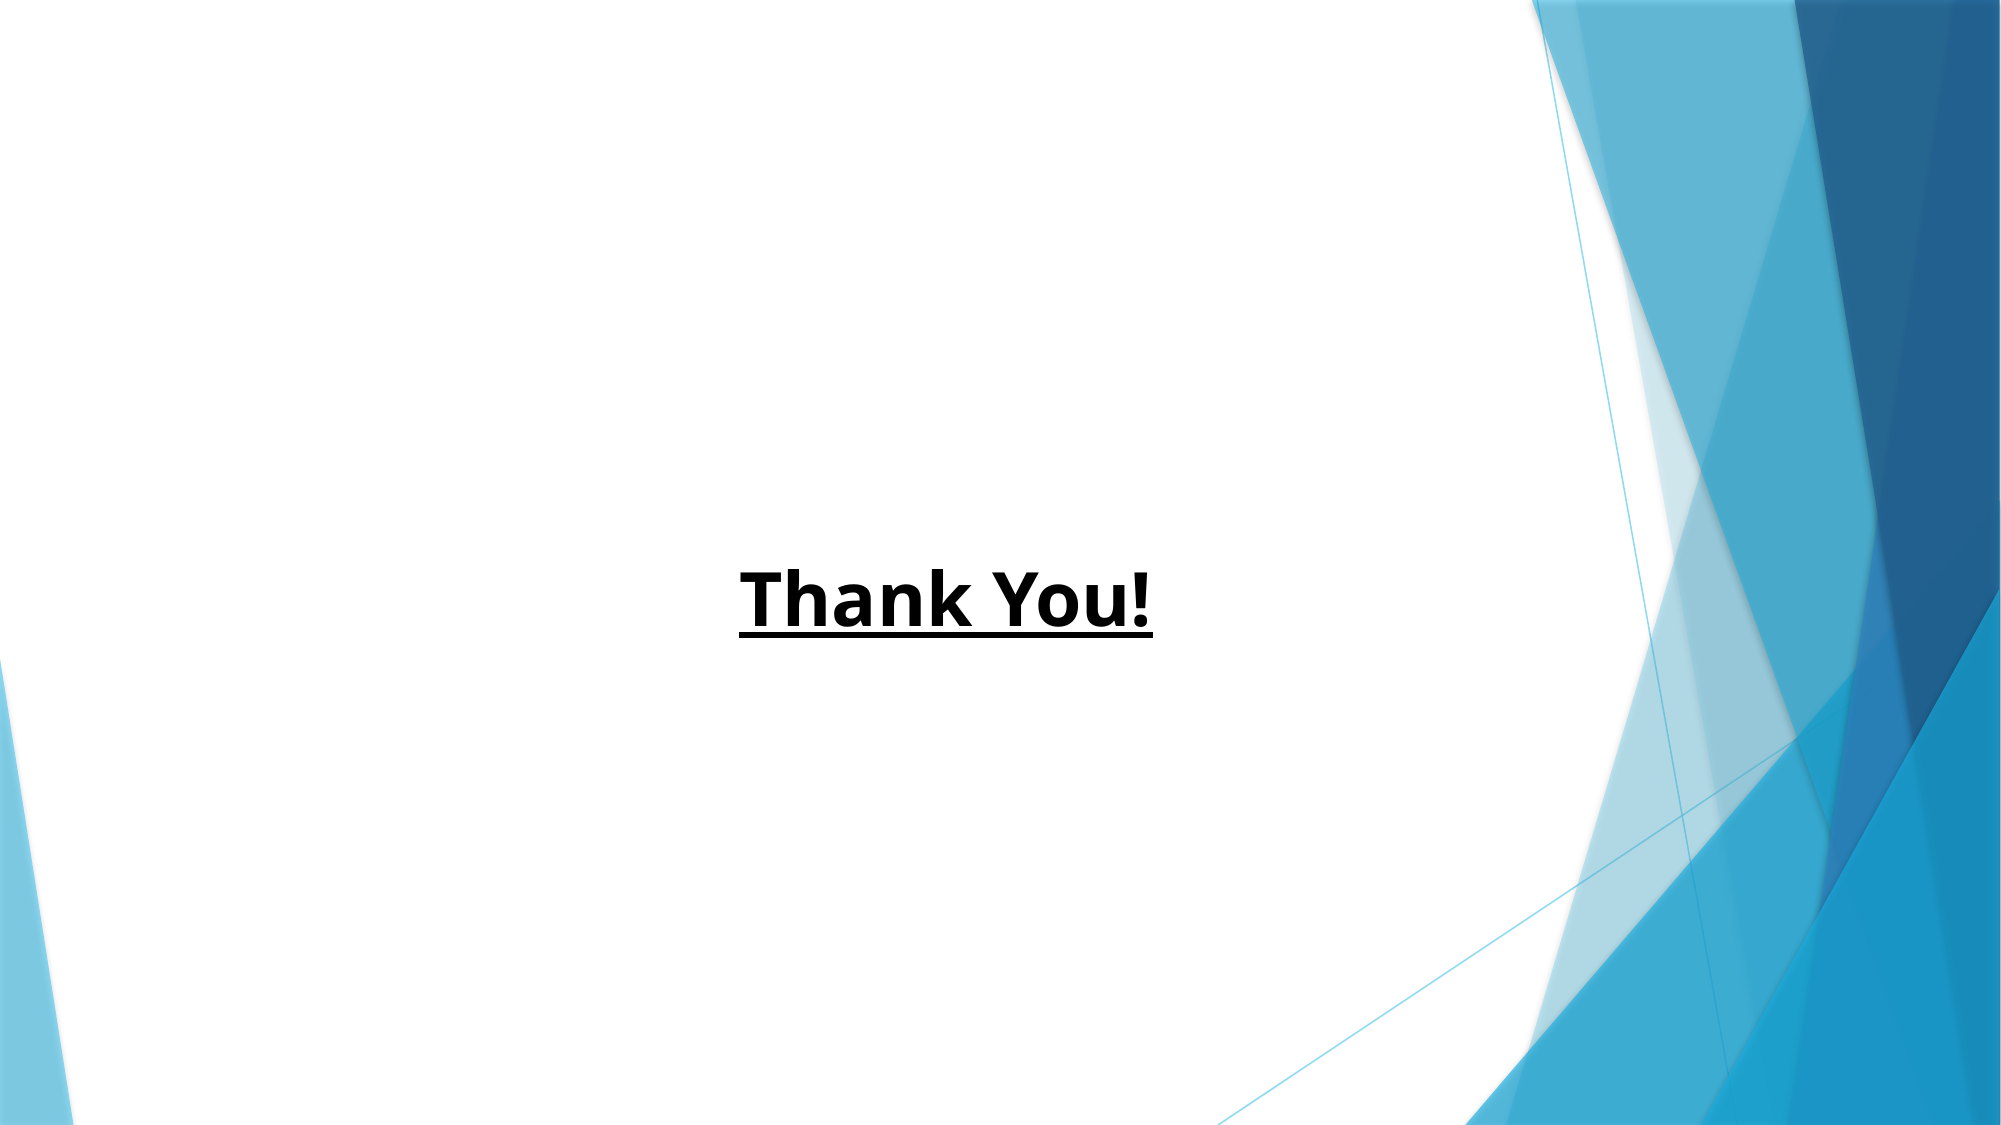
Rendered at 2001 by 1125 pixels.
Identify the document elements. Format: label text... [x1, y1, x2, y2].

title Thank You! [240, 454, 1652, 671]
